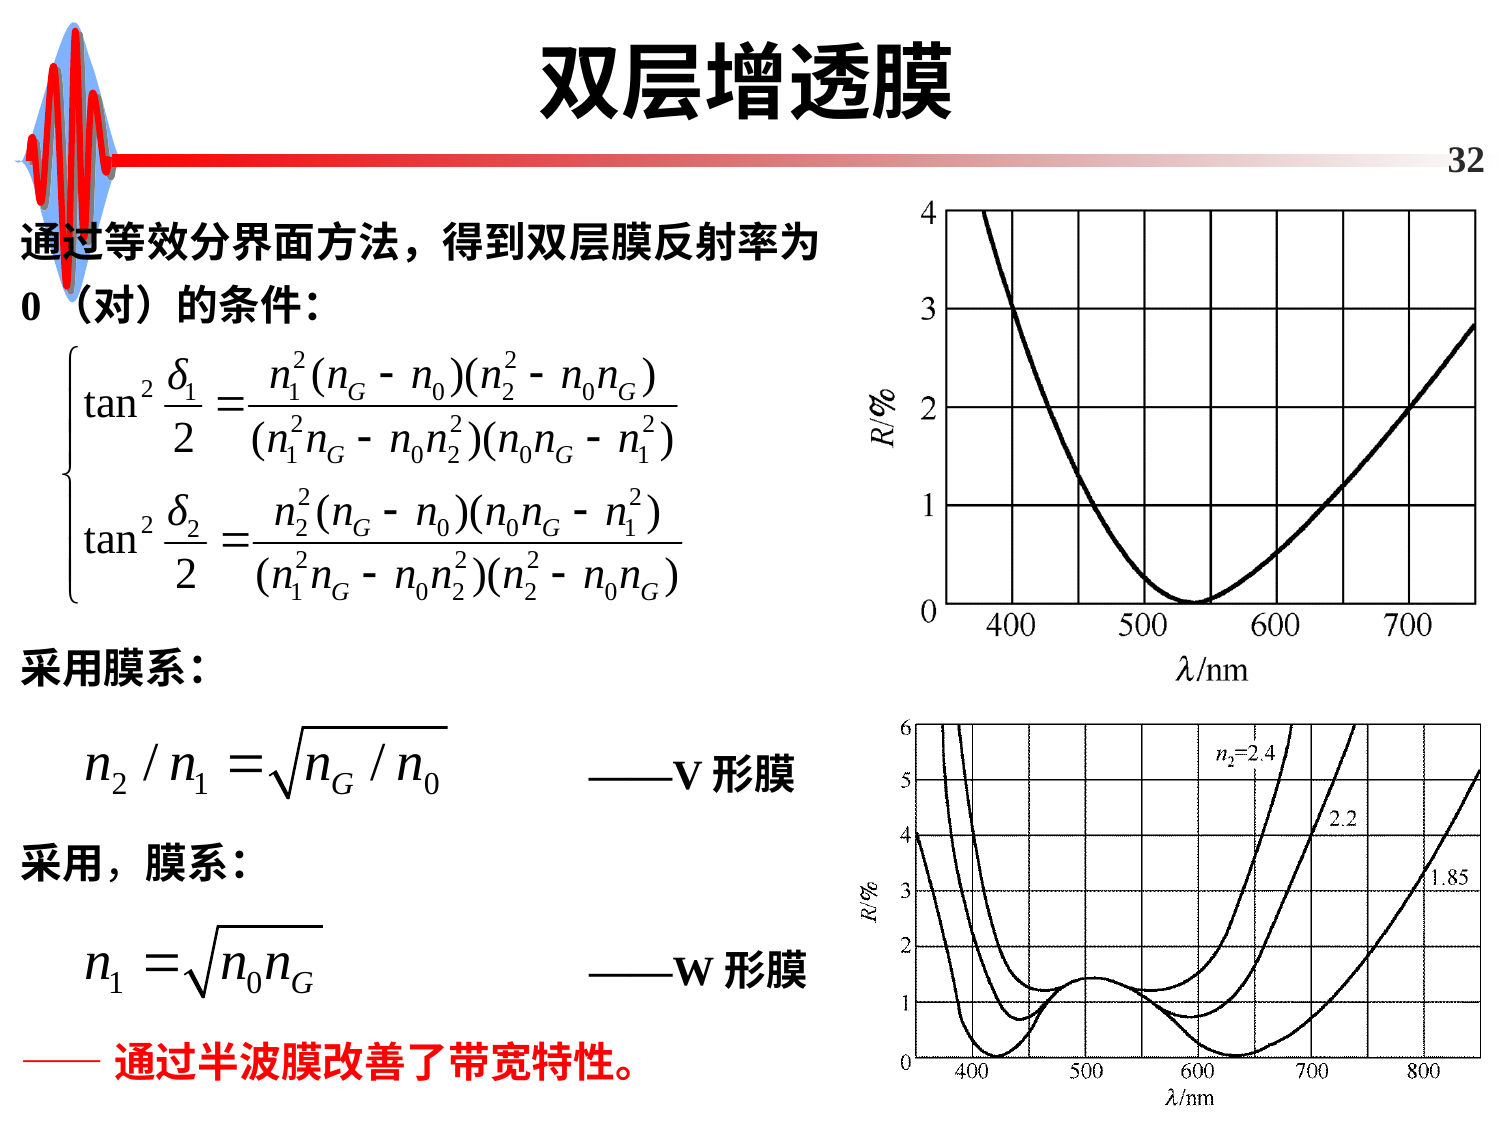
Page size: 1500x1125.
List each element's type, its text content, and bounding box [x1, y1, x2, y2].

text_box ——W形膜 [513, 923, 823, 1001]
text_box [76, 715, 459, 813]
text_box ——V形膜 [501, 727, 811, 805]
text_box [52, 337, 690, 613]
picture [846, 715, 1485, 1108]
slide_number 32 [1370, 139, 1500, 176]
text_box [76, 914, 335, 1012]
title 双层增透膜 [159, 19, 1334, 137]
picture [846, 195, 1485, 684]
text_box ——通过半波膜改善了带宽特性。 [5, 1016, 823, 1094]
